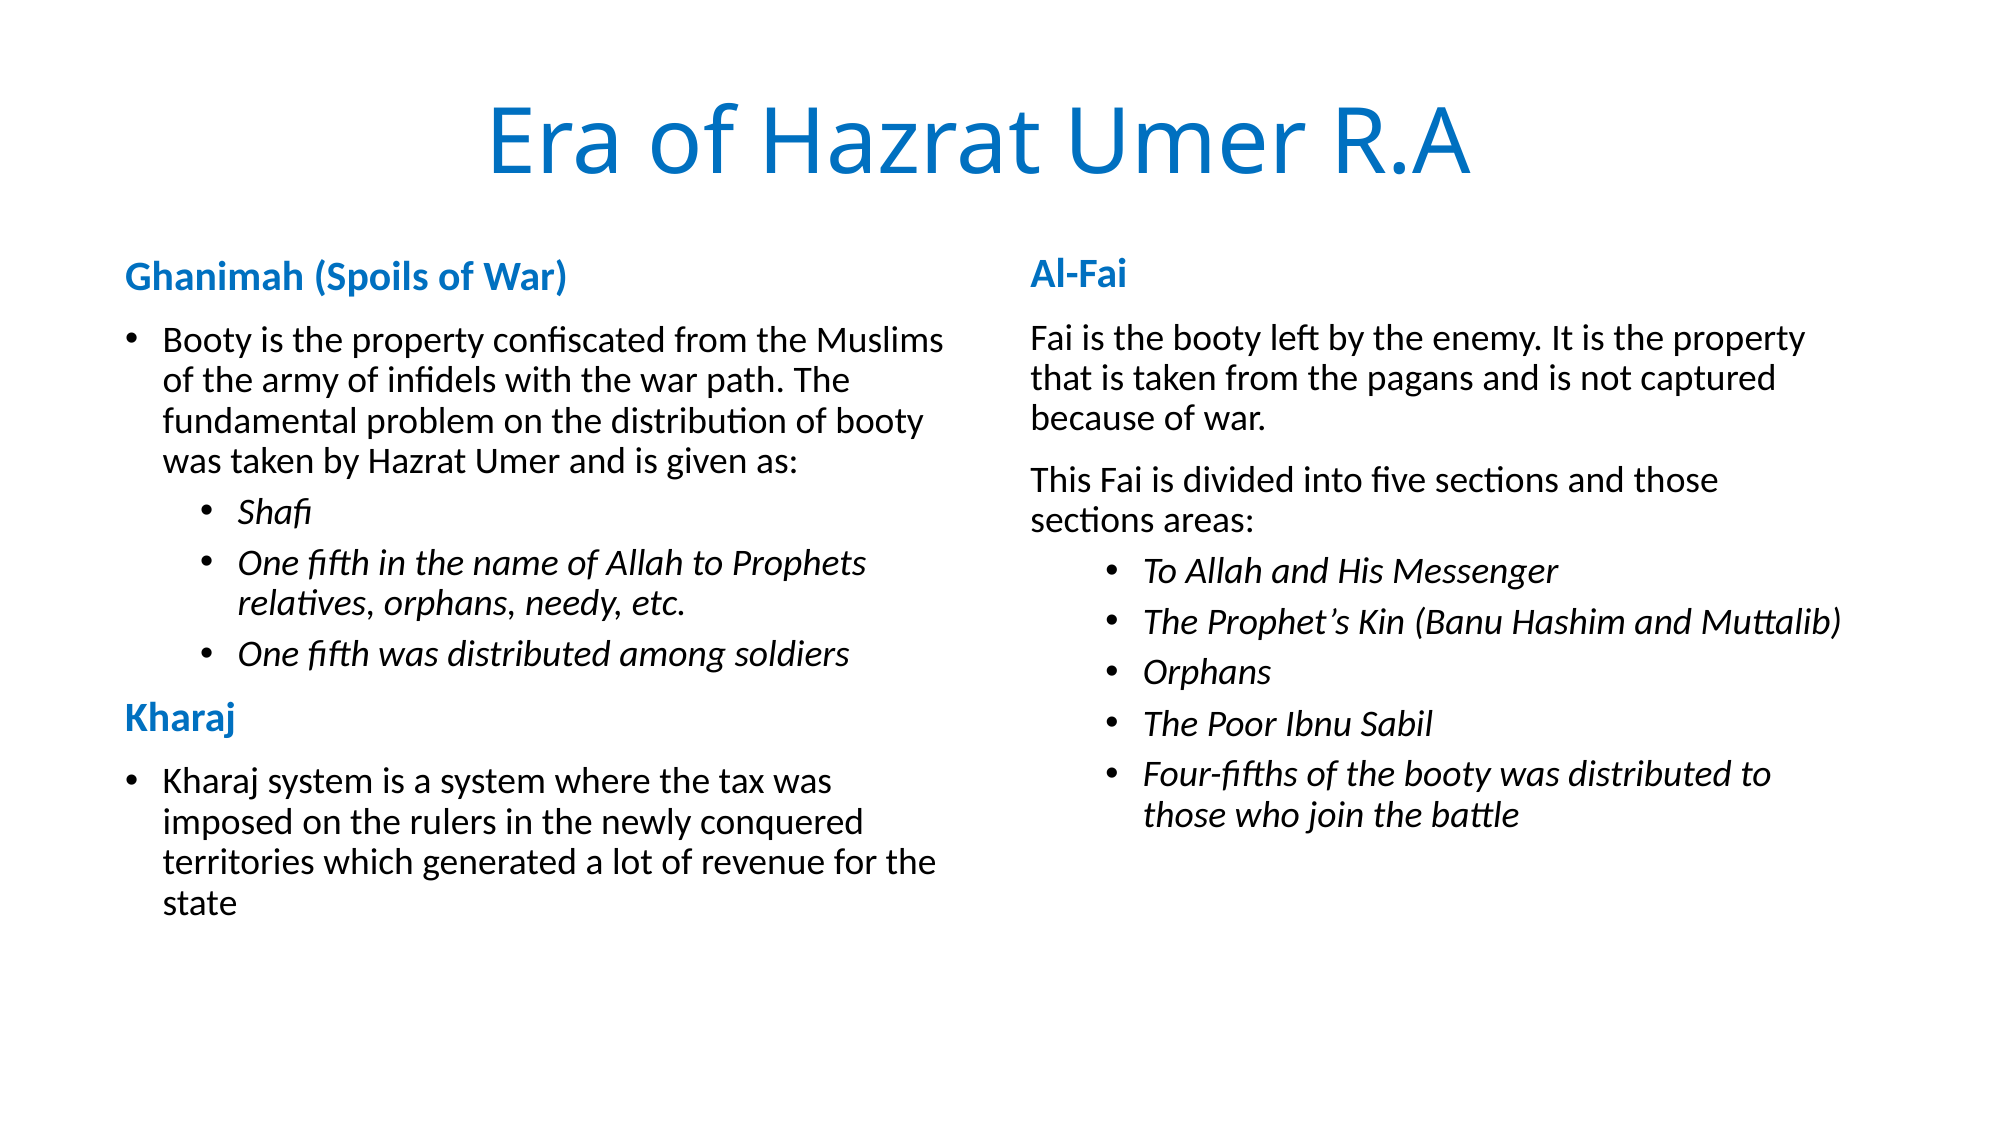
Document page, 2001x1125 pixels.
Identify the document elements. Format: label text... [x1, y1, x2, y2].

list Ghanimah (Spoils of War) Booty is the property confiscated from the Muslims of the army of infidels with the war path. The fundamental problem on the distribution of booty was taken by Hazrat Umer and is given as: Shafi One fifth in the name of Allah to Prophets relatives, orphans, needy, etc. One fifth was distributed among soldiers Kharaj Kharaj system is a system where the tax was imposed on the rulers in the newly conquered territories which generated a lot of revenue for the state [110, 246, 961, 961]
list Al-Fai Fai is the booty left by the enemy. It is the property that is taken from the pagans and is not captured because of war. This Fai is divided into five sections and those sections areas: To Allah and His Messenger The Prophet’s Kin (Banu Hashim and Muttalib) Orphans The Poor Ibnu Sabil Four-fifths of the booty was distributed to those who join the battle [1015, 244, 1866, 958]
title Era of Hazrat Umer R.A [116, 35, 1842, 254]
